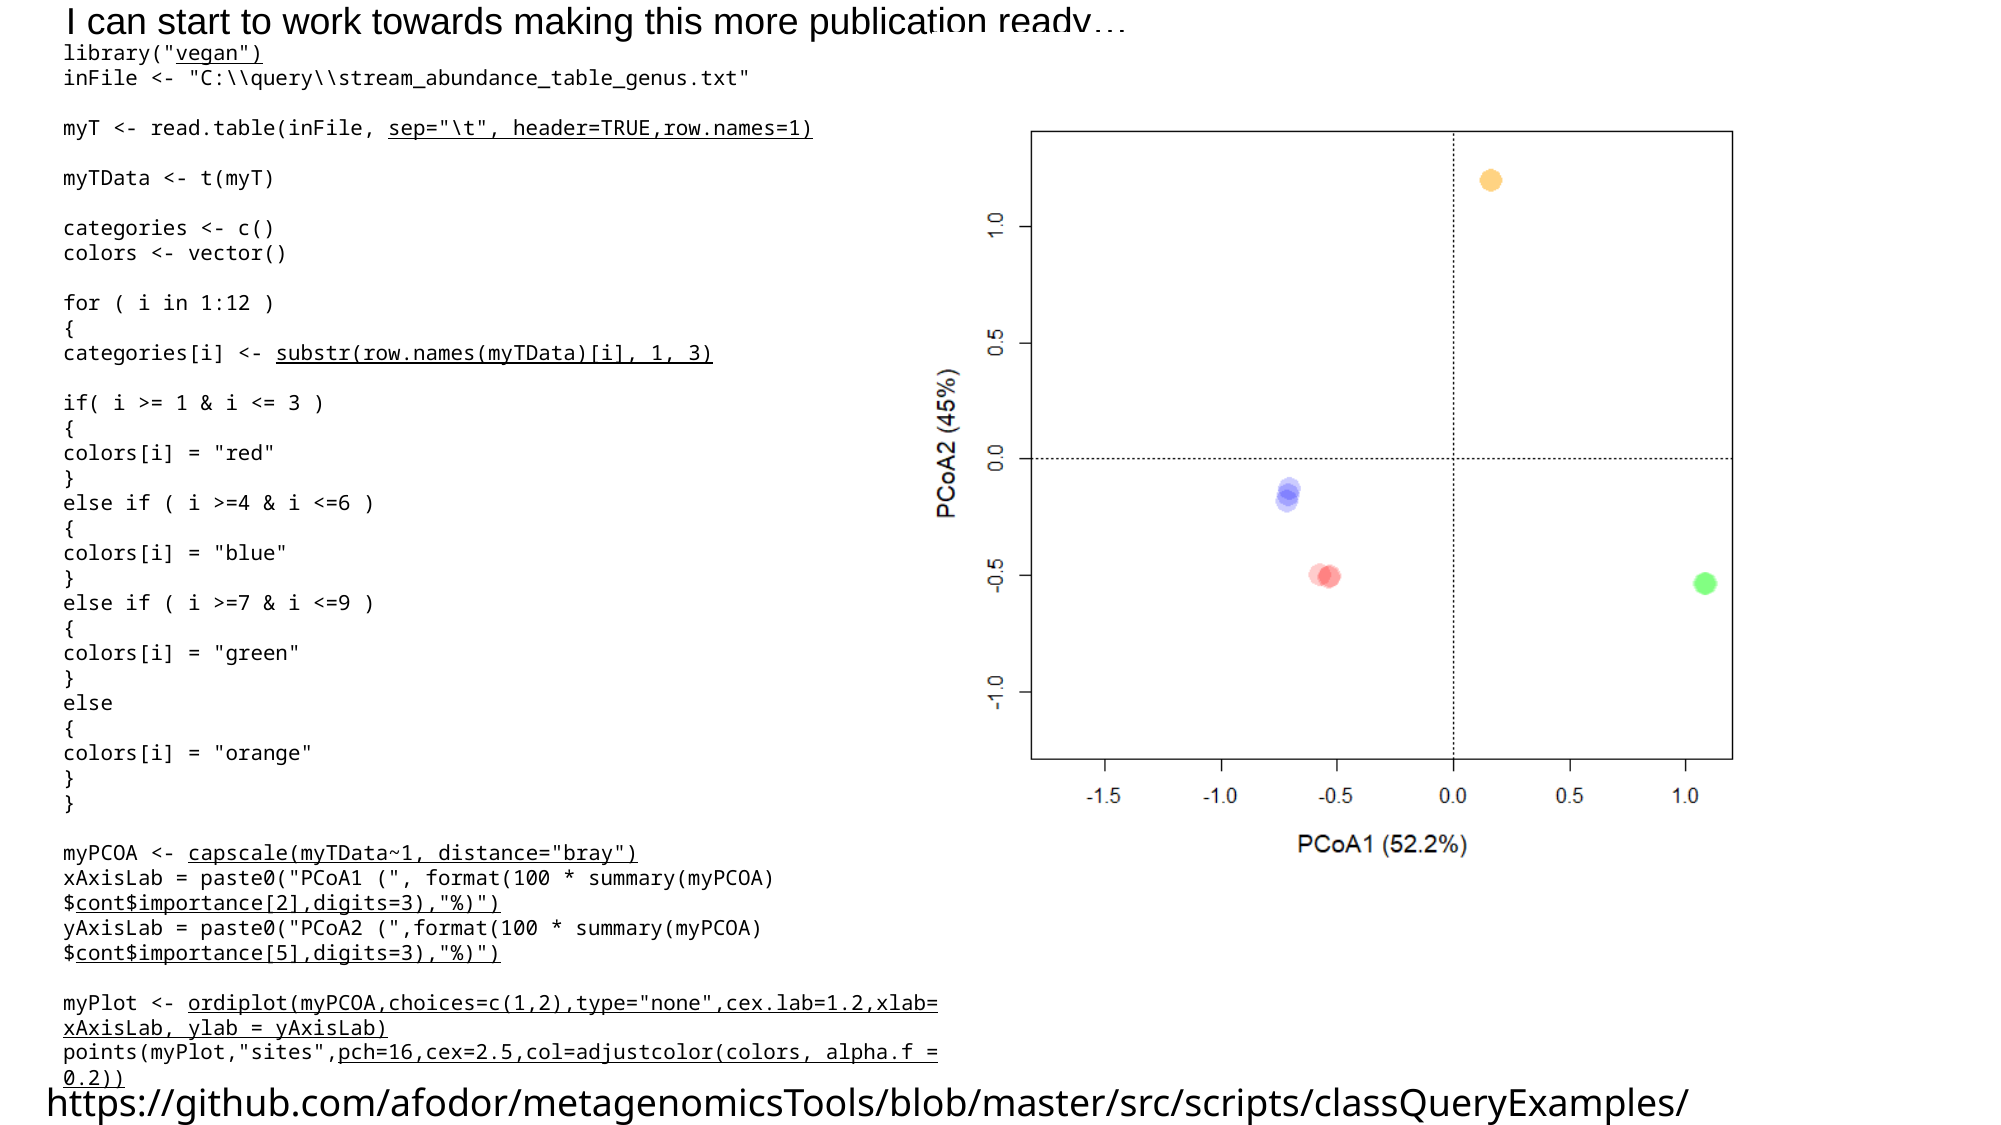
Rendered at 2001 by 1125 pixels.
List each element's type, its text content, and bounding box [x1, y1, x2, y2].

text_box library("vegan") inFile <- "C:\\query\\stream_abundance_table_genus.txt" myT <- read.table(inFile, sep="\t", header=TRUE,row.names=1) myTData <- t(myT) categories <- c() colors <- vector() for ( i in 1:12 ) { categories[i] <- substr(row.names(myTData)[i], 1, 3) if( i >= 1 & i <= 3 ) { colors[i] = "red" } else if ( i >=4 & i <=6 ) { colors[i] = "blue" } else if ( i >=7 & i <=9 ) { colors[i] = "green" } else { colors[i] = "orange" } } myPCOA <- capscale(myTData~1, distance="bray") xAxisLab = paste0("PCoA1 (", format(100 * summary(myPCOA)$cont$importance[2],digits=3),"%)") yAxisLab = paste0("PCoA2 (",format(100 * summary(myPCOA)$cont$importance[5],digits=3),"%)") myPlot <- ordiplot(myPCOA,choices=c(1,2),type="none",cex.lab=1.2,xlab= xAxisLab, ylab = yAxisLab) points(myPlot,"sites",pch=16,cex=2.5,col=adjustcolor(colors, alpha.f = 0.2)) [48, 7, 1025, 1071]
text_box https://github.com/afodor/metagenomicsTools/blob/master/src/scripts/classQueryExamples/quickPCOA.txt [31, 1071, 1859, 1125]
picture [931, 31, 1785, 884]
text_box I can start to work towards making this more publication ready… [51, 0, 1145, 31]
